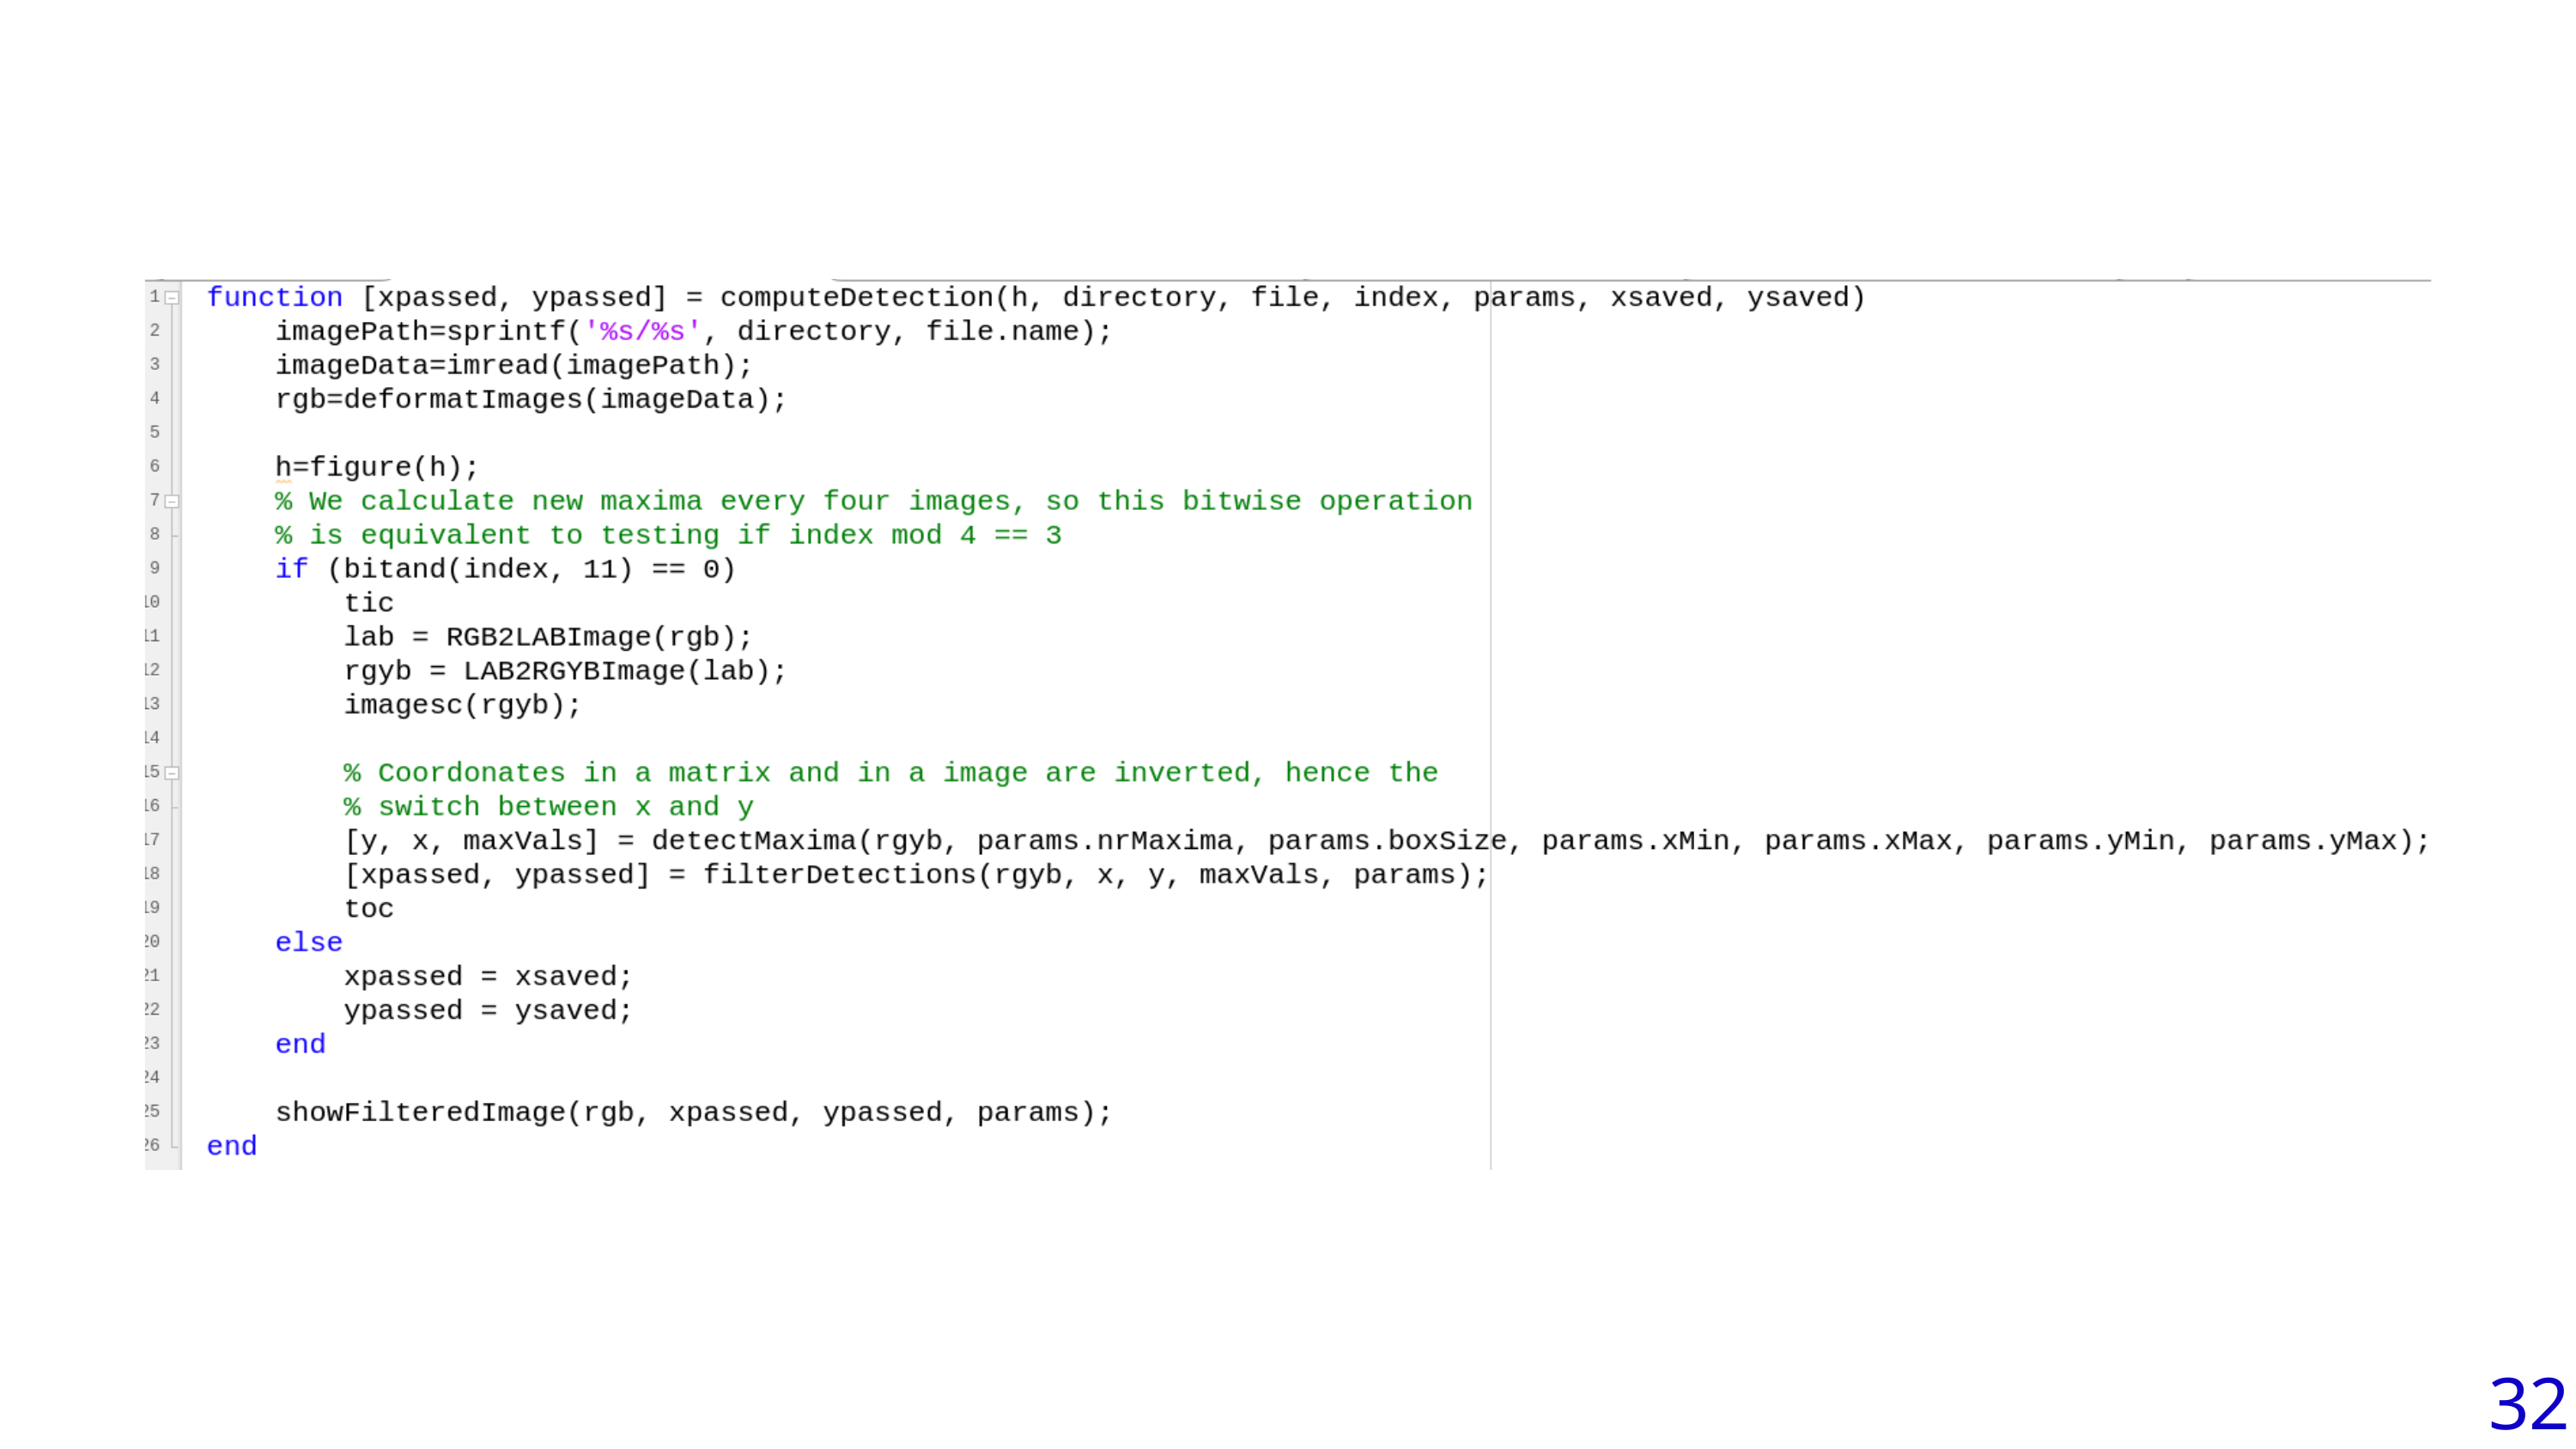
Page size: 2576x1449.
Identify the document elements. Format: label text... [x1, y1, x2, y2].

text_box [144, 279, 2432, 1170]
text_box 32 [2483, 1372, 2576, 1445]
